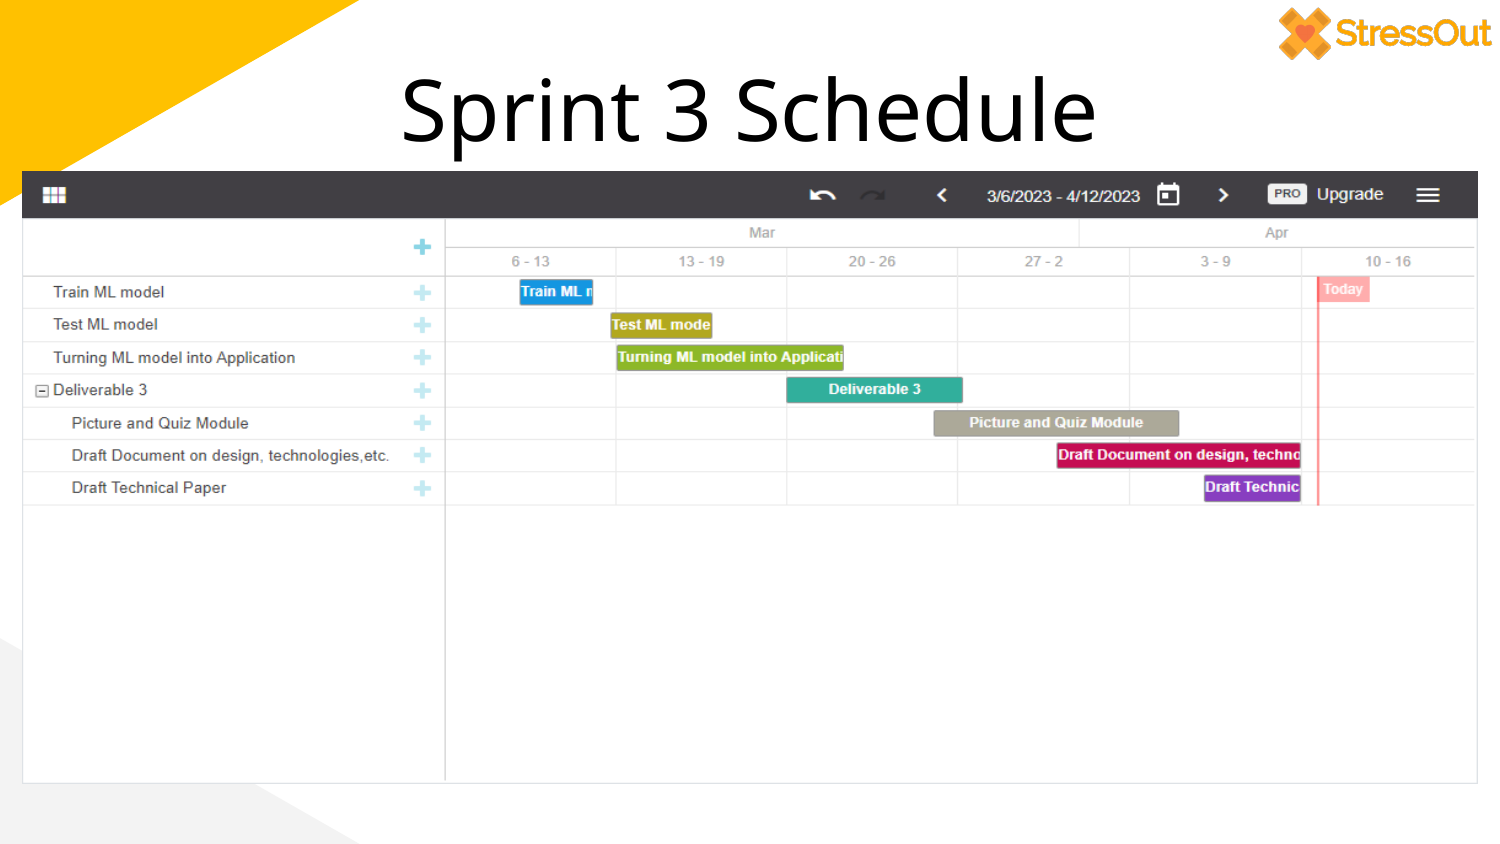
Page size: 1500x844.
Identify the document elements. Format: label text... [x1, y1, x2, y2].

picture [1269, 1, 1500, 66]
picture [22, 171, 1478, 784]
title Sprint 3 Schedule [85, 60, 1415, 155]
